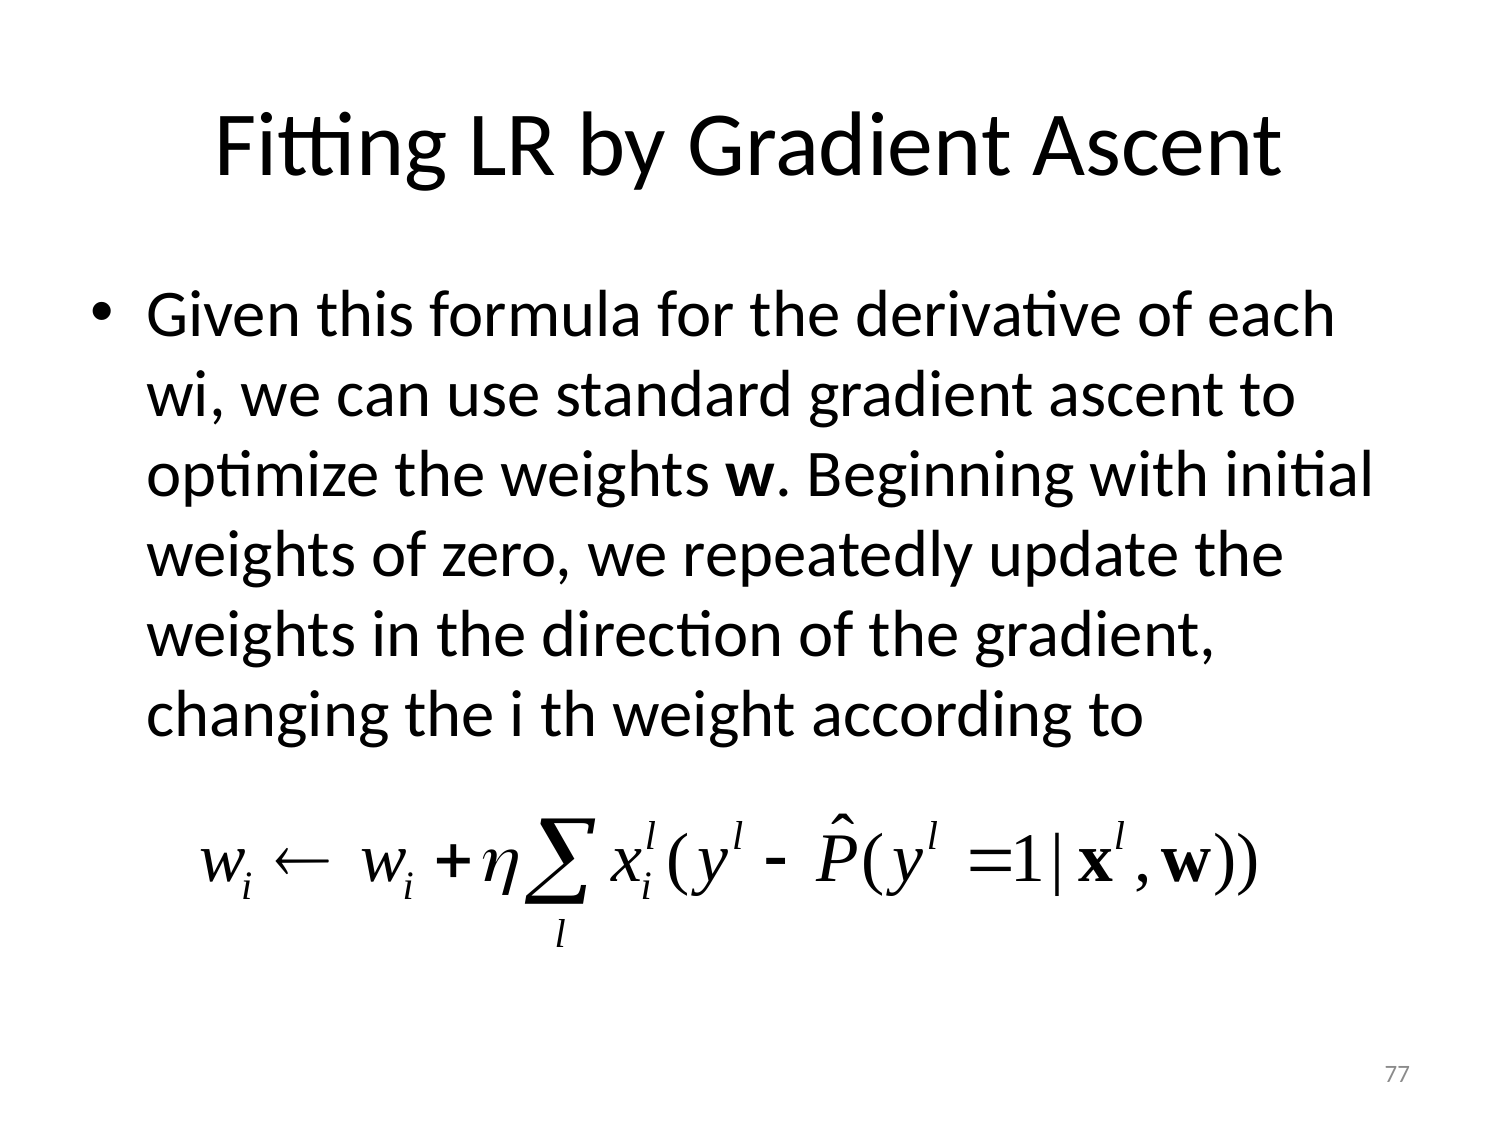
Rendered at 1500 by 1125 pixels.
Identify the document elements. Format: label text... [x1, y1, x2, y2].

list Given this formula for the derivative of each wi, we can use standard gradient ascent to optimize the weights w. Beginning with initial weights of zero, we repeatedly update the weights in the direction of the gradient, changing the i th weight according to [75, 262, 1425, 1005]
slide_number 77 [1074, 1042, 1425, 1103]
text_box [187, 799, 1273, 963]
title Fitting LR by Gradient Ascent [75, 45, 1425, 233]
